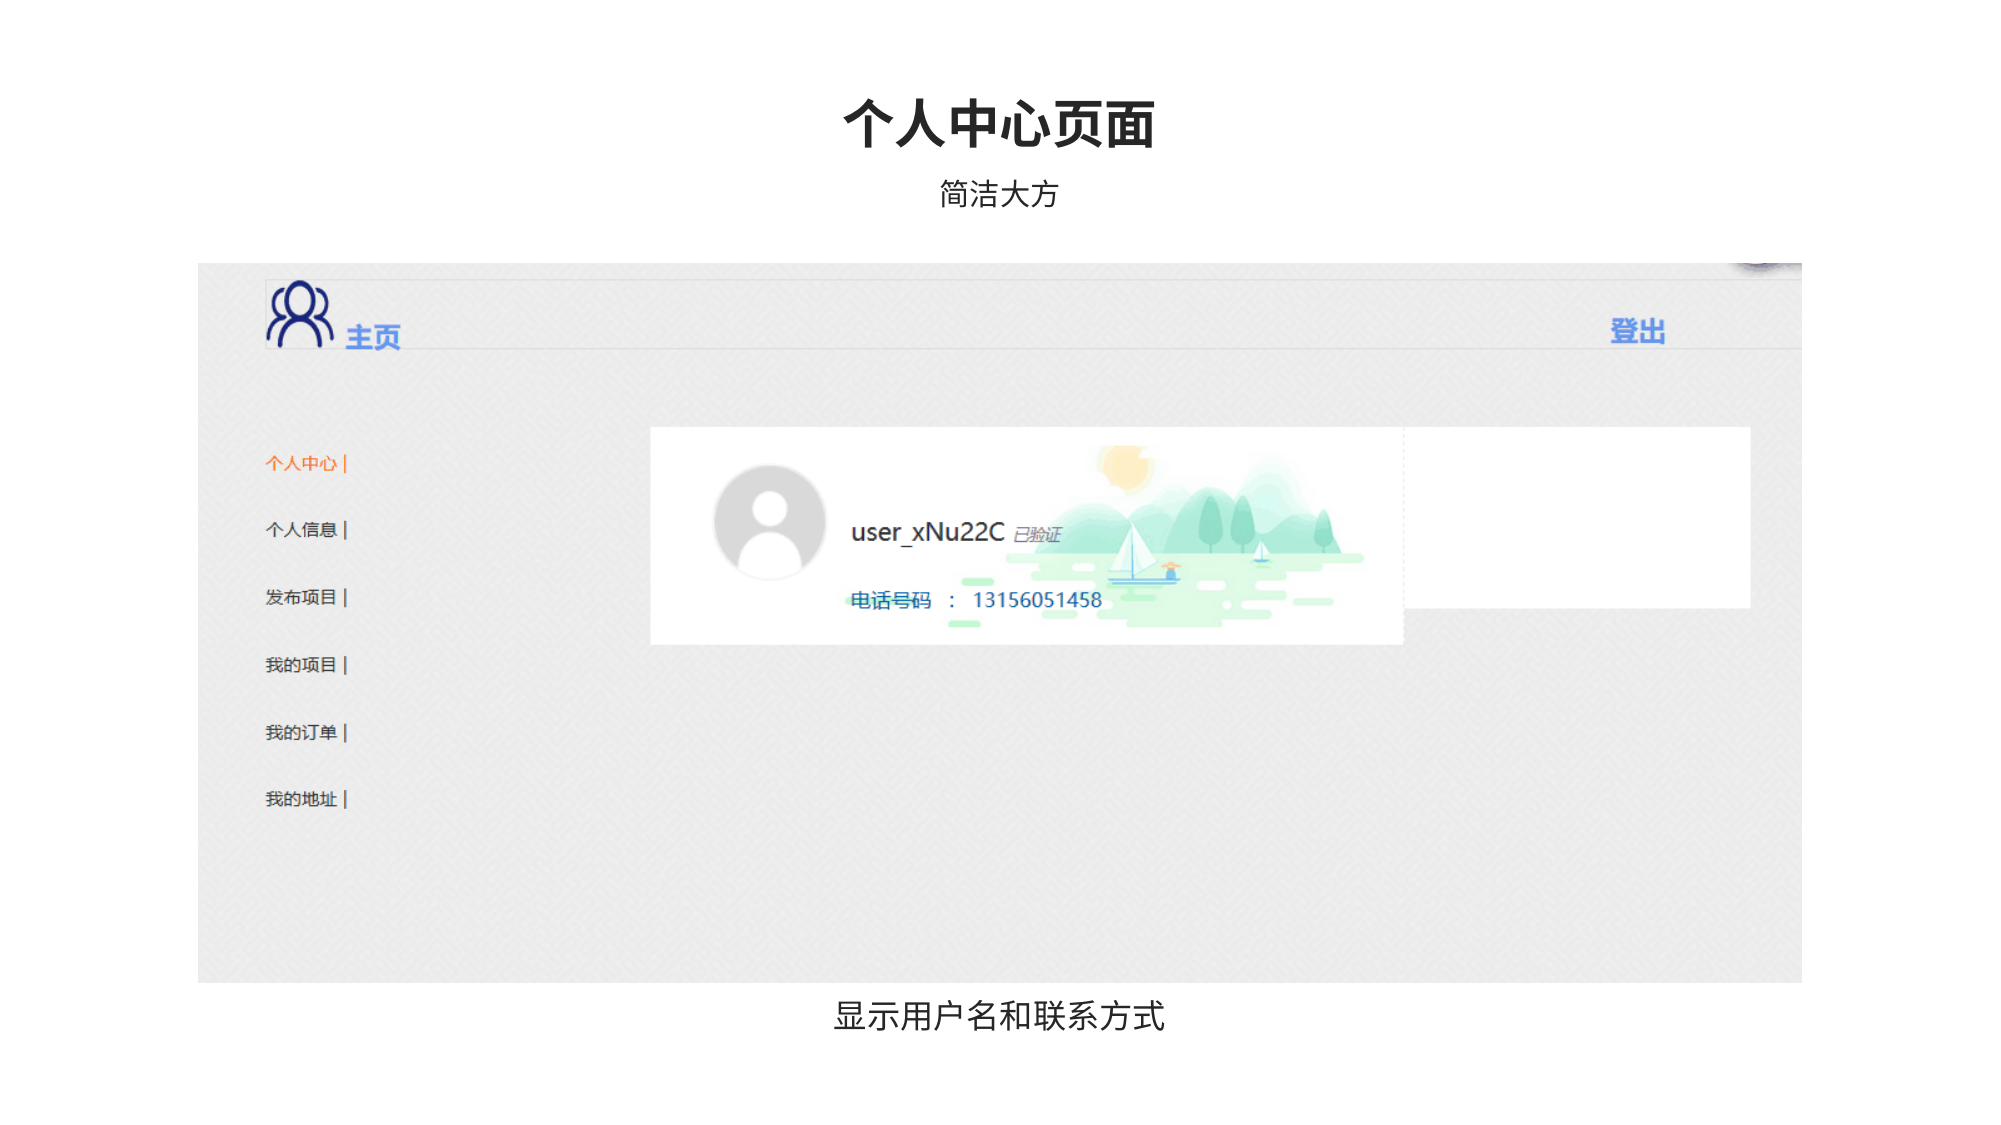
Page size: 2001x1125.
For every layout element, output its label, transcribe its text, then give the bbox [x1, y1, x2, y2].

text_box 简洁大方 [549, 164, 1451, 212]
text_box 显示用户名和联系方式 [305, 983, 1695, 1049]
text_box 个人中心页面 [549, 71, 1451, 154]
picture [197, 263, 1802, 983]
